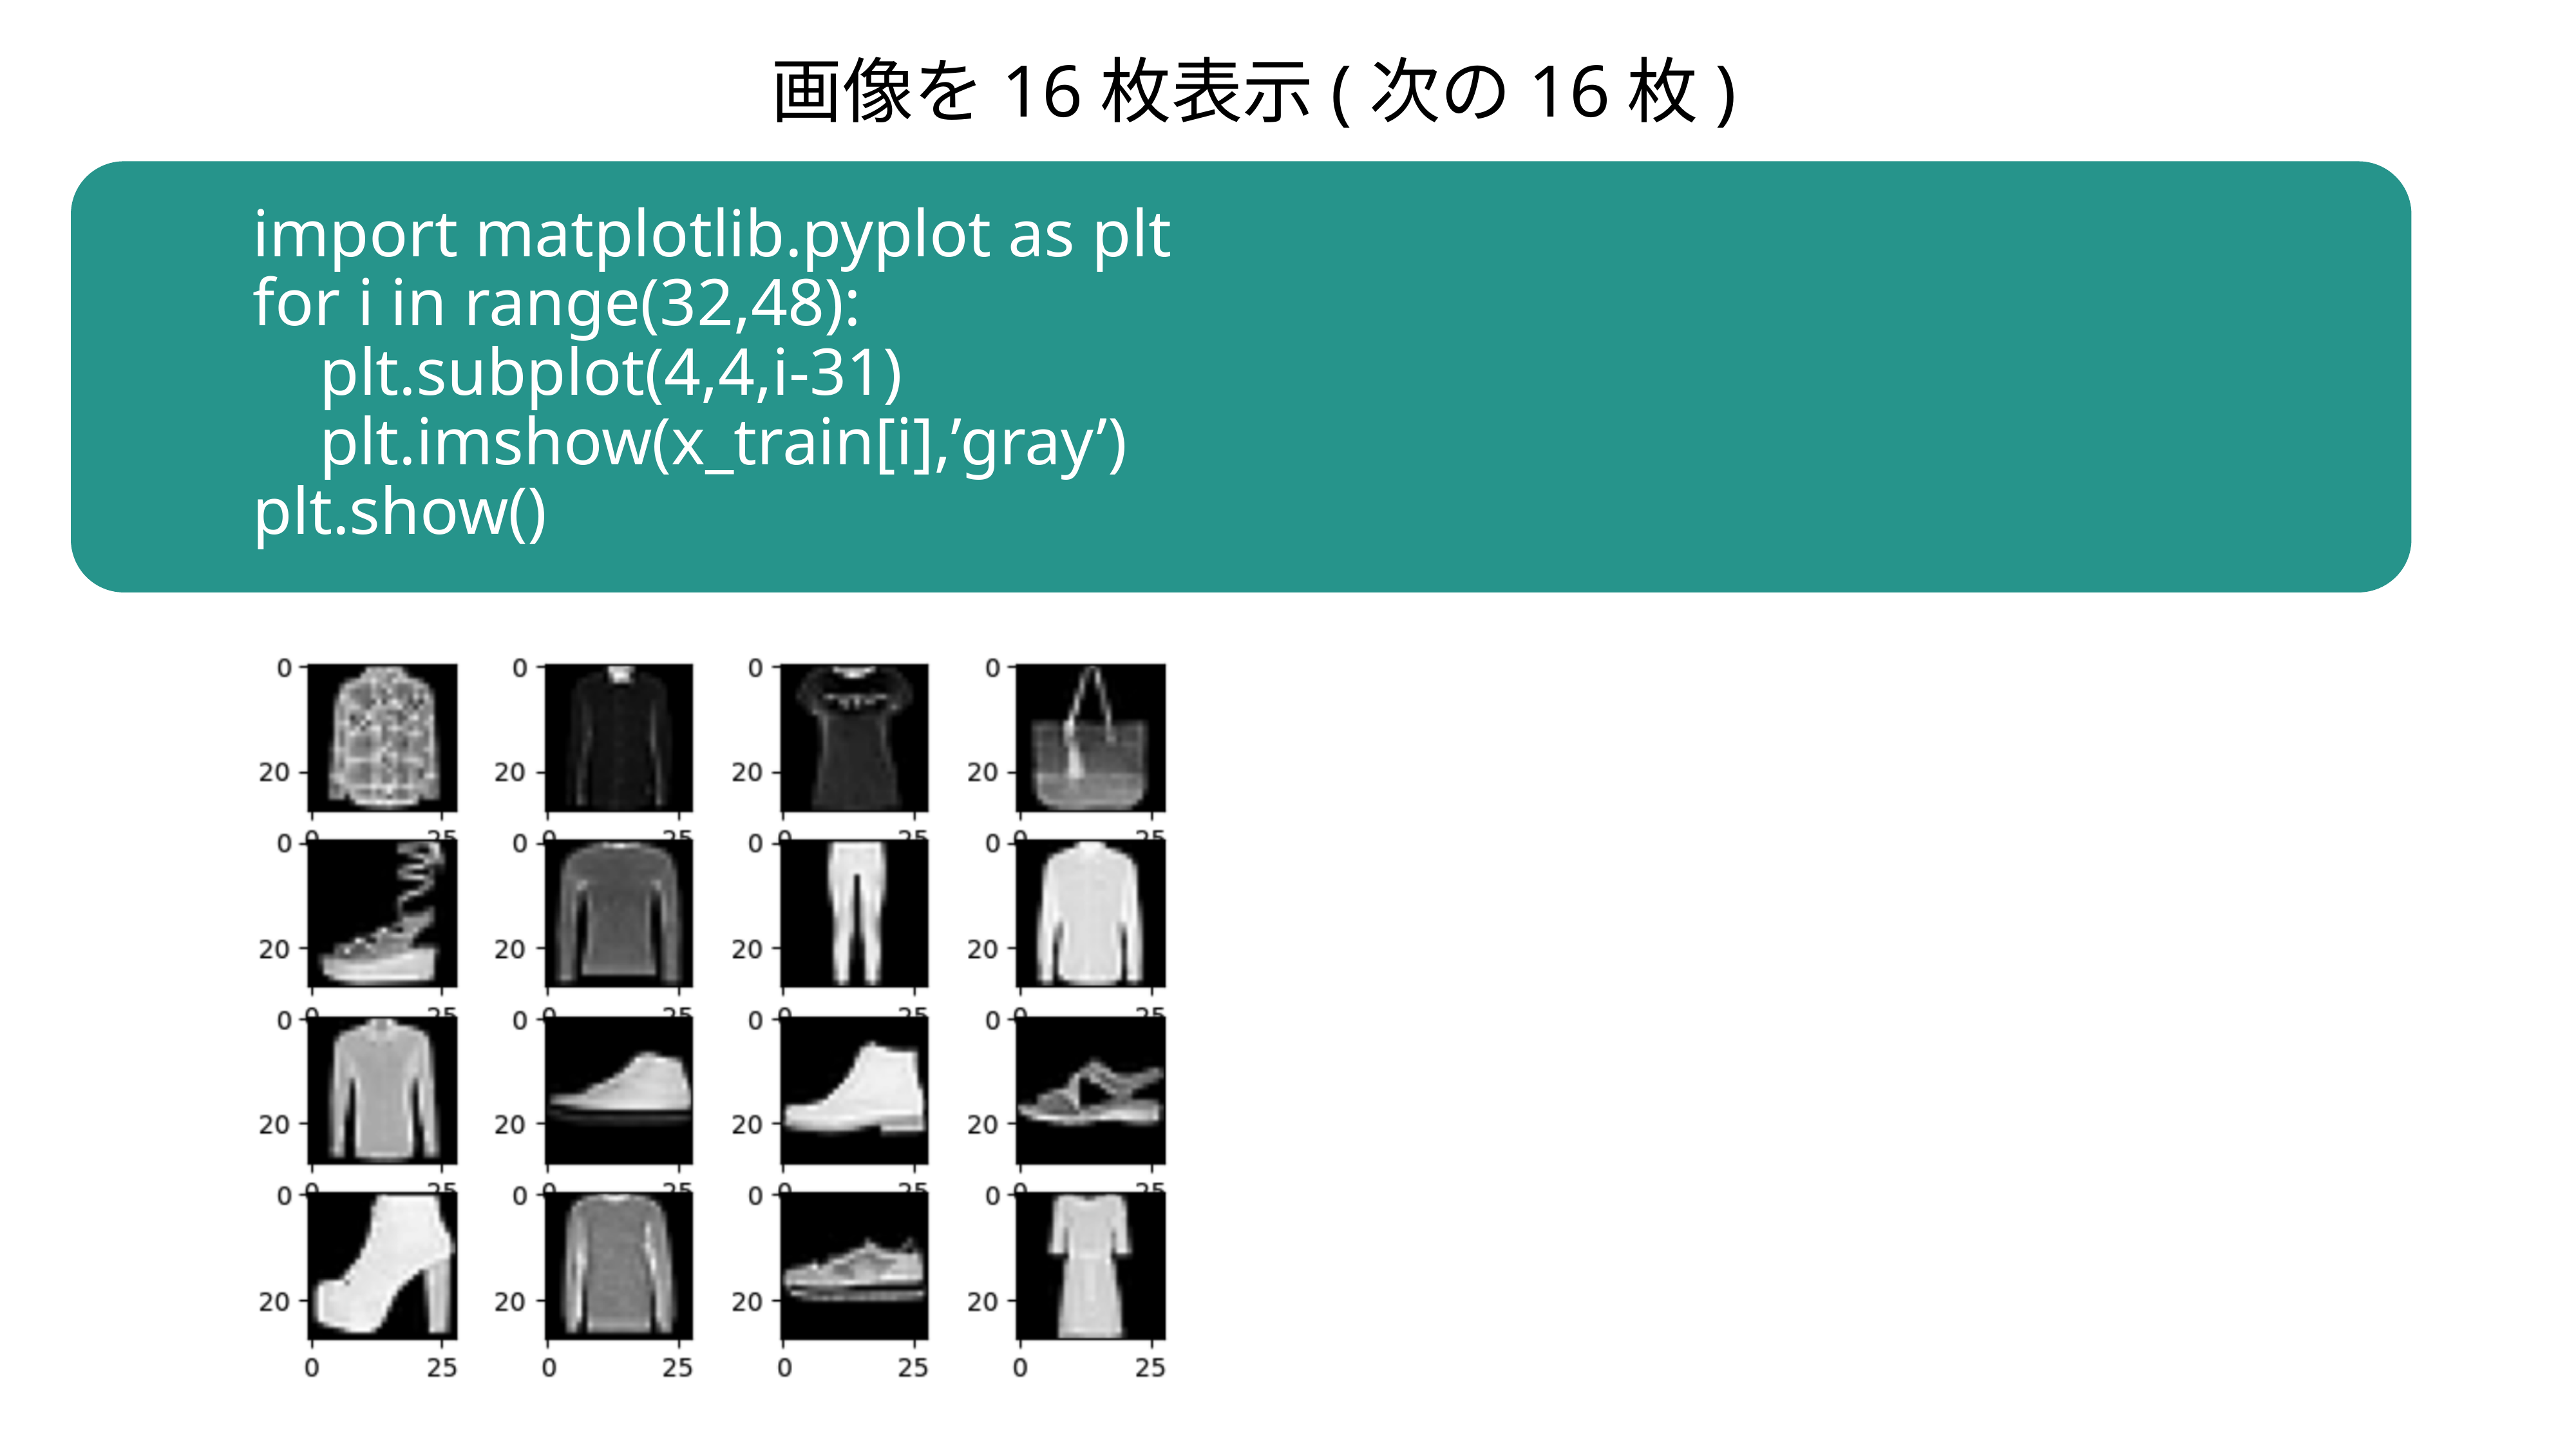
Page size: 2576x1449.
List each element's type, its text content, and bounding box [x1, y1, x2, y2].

text_box 画像を16枚表示(次の16枚) [766, 50, 1743, 138]
text_box import matplotlib.pyplot as plt for i in range(32,48): plt.subplot(4,4,i-31) plt.imshow(x_train[i],’gray’) plt.show() [243, 196, 2333, 623]
picture [243, 649, 1195, 1399]
text_box [71, 161, 2412, 592]
